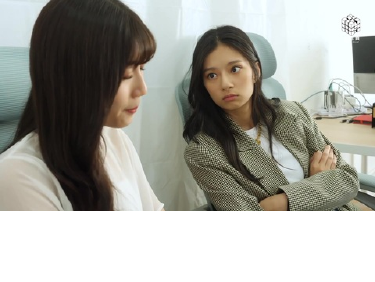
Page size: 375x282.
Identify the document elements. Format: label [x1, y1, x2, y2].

picture [0, 0, 375, 212]
